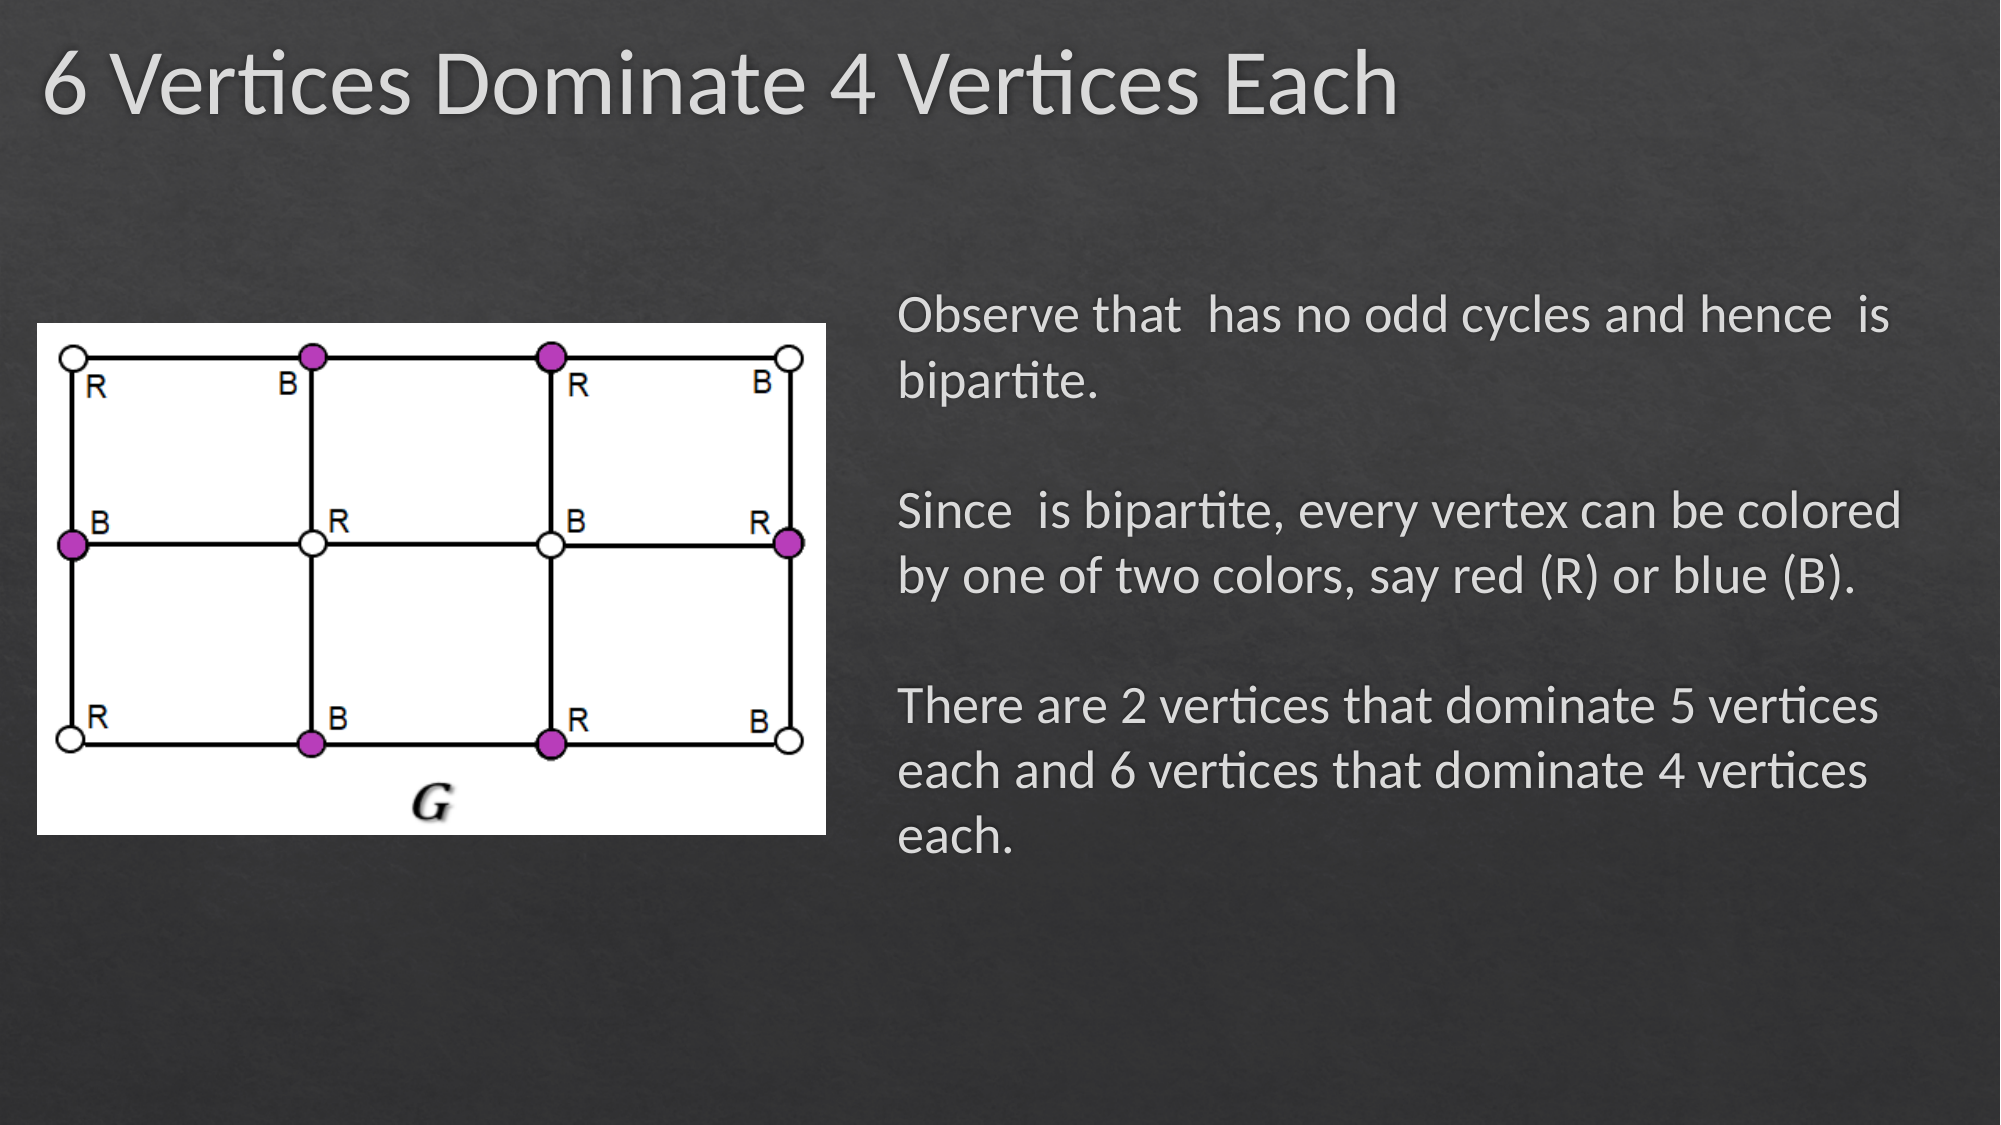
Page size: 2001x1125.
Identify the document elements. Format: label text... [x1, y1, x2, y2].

picture [37, 323, 826, 835]
title 6 Vertices Dominate 4 Vertices Each [26, 0, 1775, 154]
